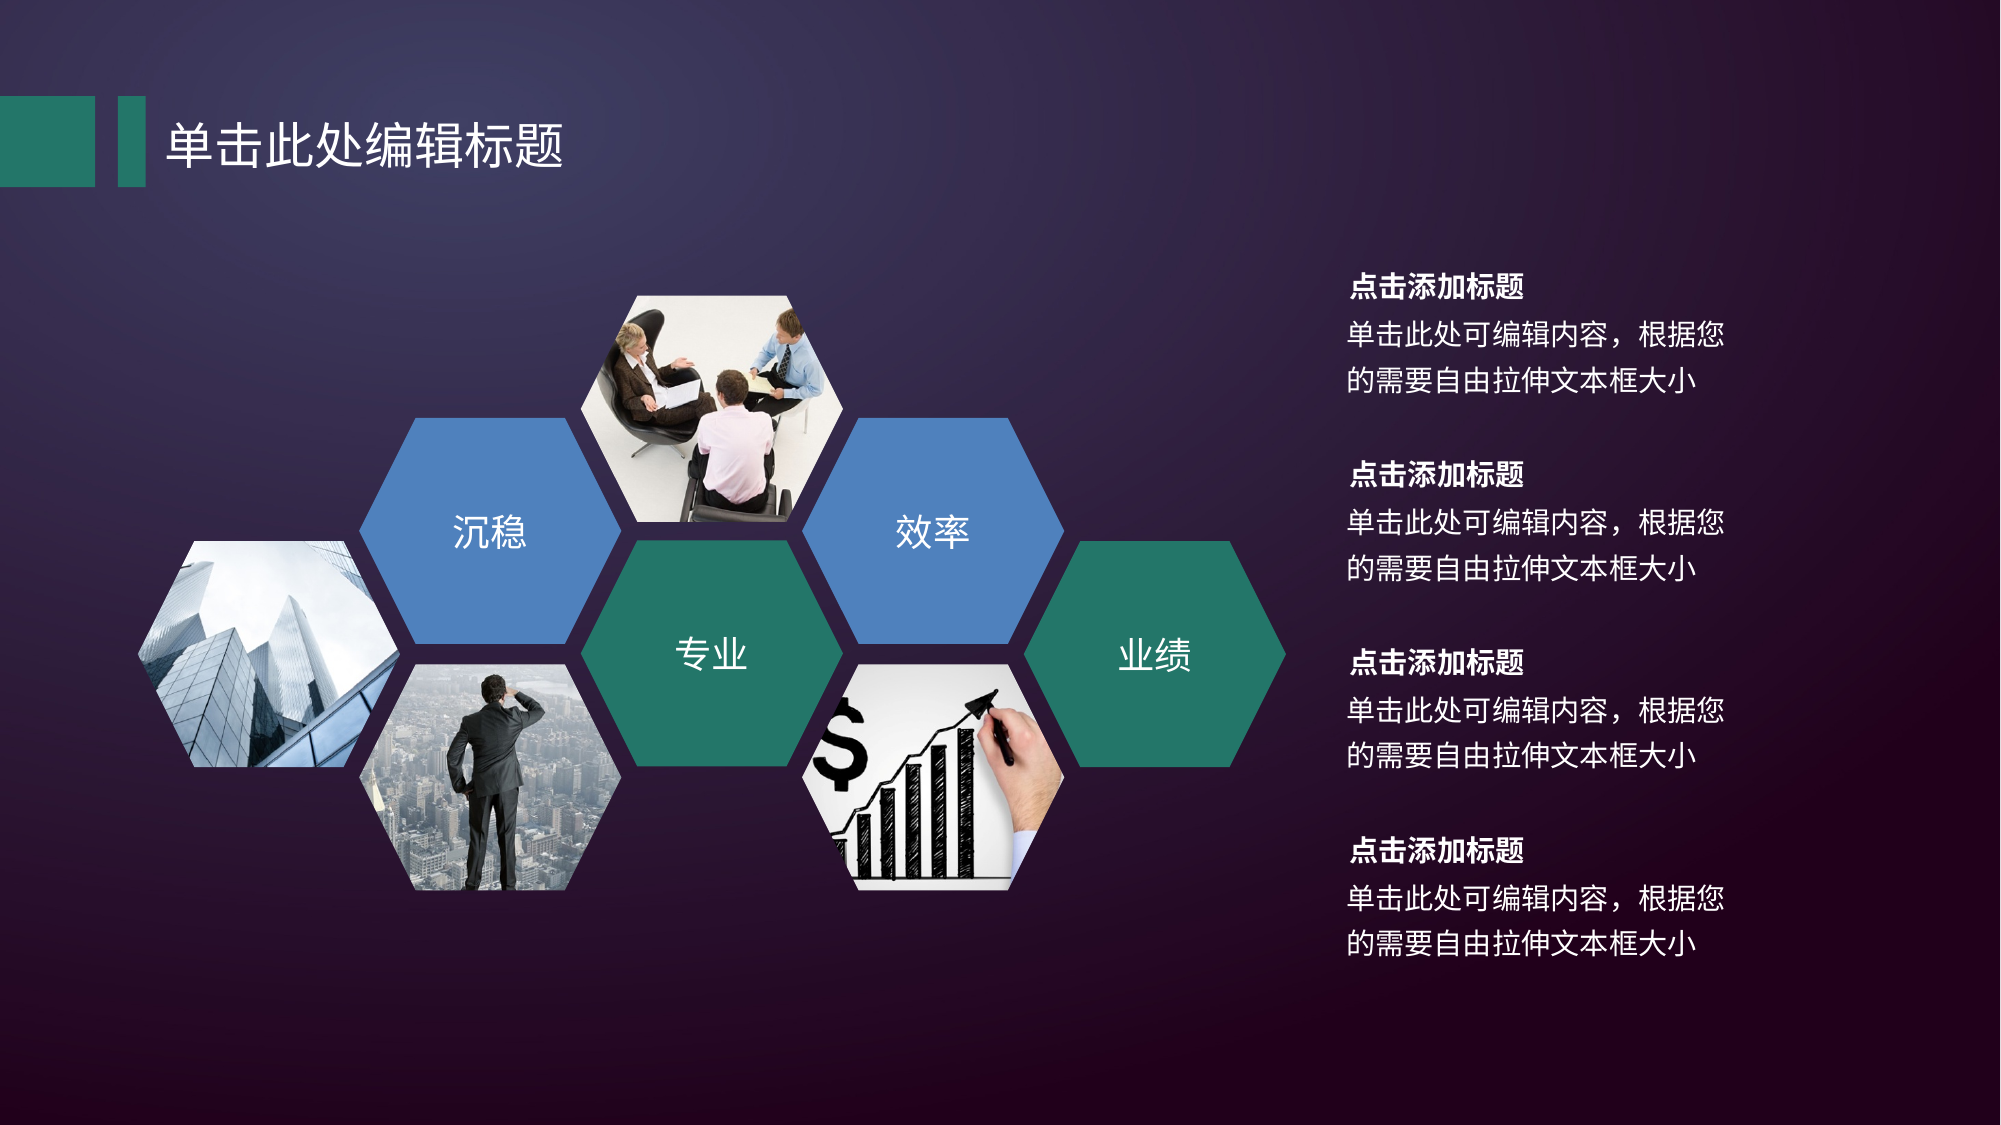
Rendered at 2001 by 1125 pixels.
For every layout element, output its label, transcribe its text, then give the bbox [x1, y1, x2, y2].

text_box [800, 662, 1067, 893]
text_box 单击此处可编辑内容，根据您的需要自由拉伸文本框大小 [1331, 862, 1756, 968]
picture [0, 0, 2001, 1125]
text_box [135, 538, 402, 770]
text_box 单击此处编辑标题 [148, 107, 581, 182]
text_box 点击添加标题 [1334, 438, 1564, 486]
text_box 沉稳 [357, 415, 624, 647]
text_box 点击添加标题 [1334, 626, 1564, 674]
text_box [357, 662, 624, 893]
text_box 点击添加标题 [1334, 814, 1564, 862]
text_box 单击此处可编辑内容，根据您的需要自由拉伸文本框大小 [1331, 298, 1756, 405]
text_box 专业 [578, 538, 845, 769]
text_box 业绩 [1021, 538, 1288, 770]
text_box [0, 94, 97, 189]
text_box 单击此处可编辑内容，根据您的需要自由拉伸文本框大小 [1331, 486, 1756, 593]
text_box 单击此处可编辑内容，根据您的需要自由拉伸文本框大小 [1331, 674, 1756, 780]
text_box 效率 [800, 415, 1067, 647]
text_box [578, 293, 845, 524]
text_box 点击添加标题 [1334, 250, 1564, 298]
text_box [116, 94, 148, 189]
